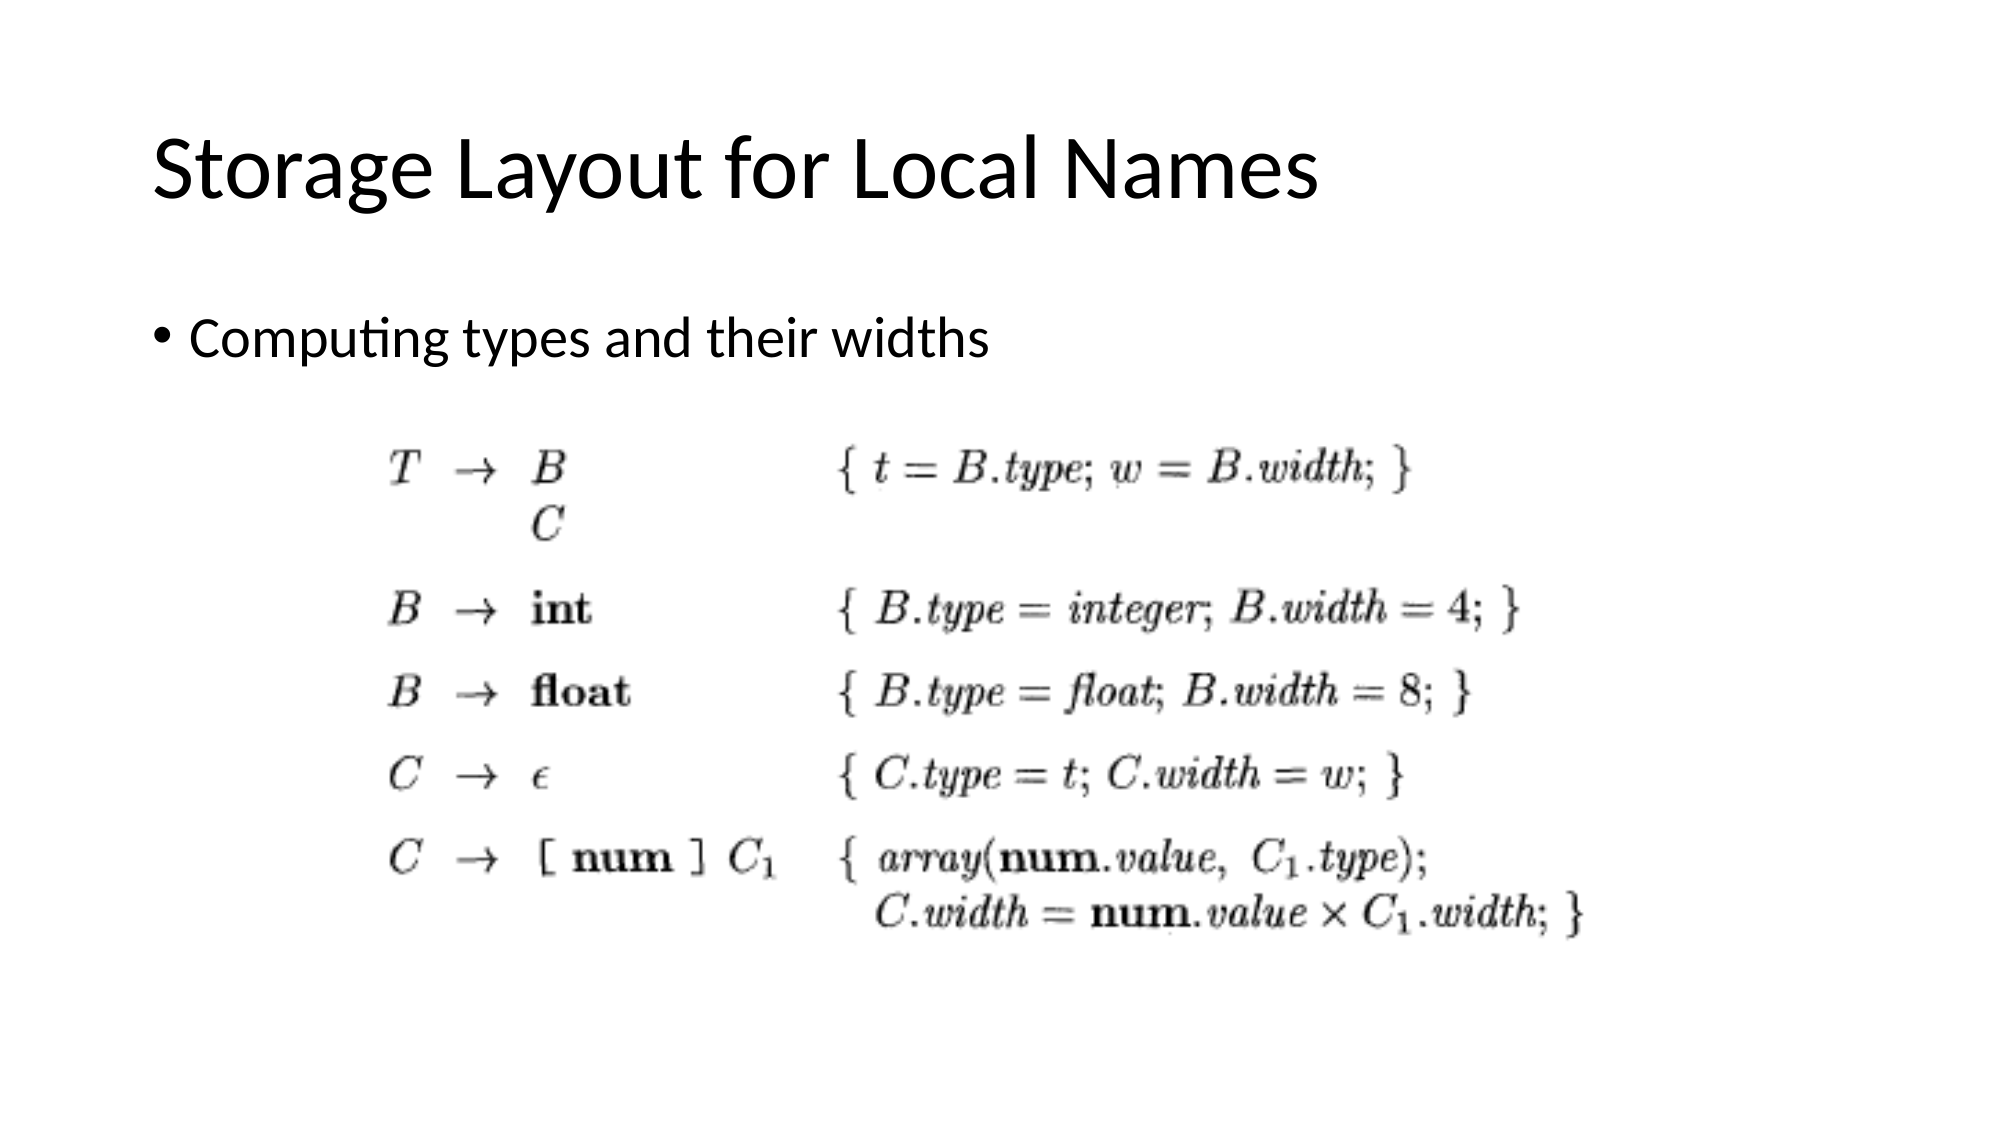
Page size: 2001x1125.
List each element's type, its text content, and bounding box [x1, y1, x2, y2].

title Storage Layout for Local Names [137, 59, 1863, 278]
list Computing types and their widths [137, 299, 1863, 1014]
picture [299, 412, 1626, 1025]
